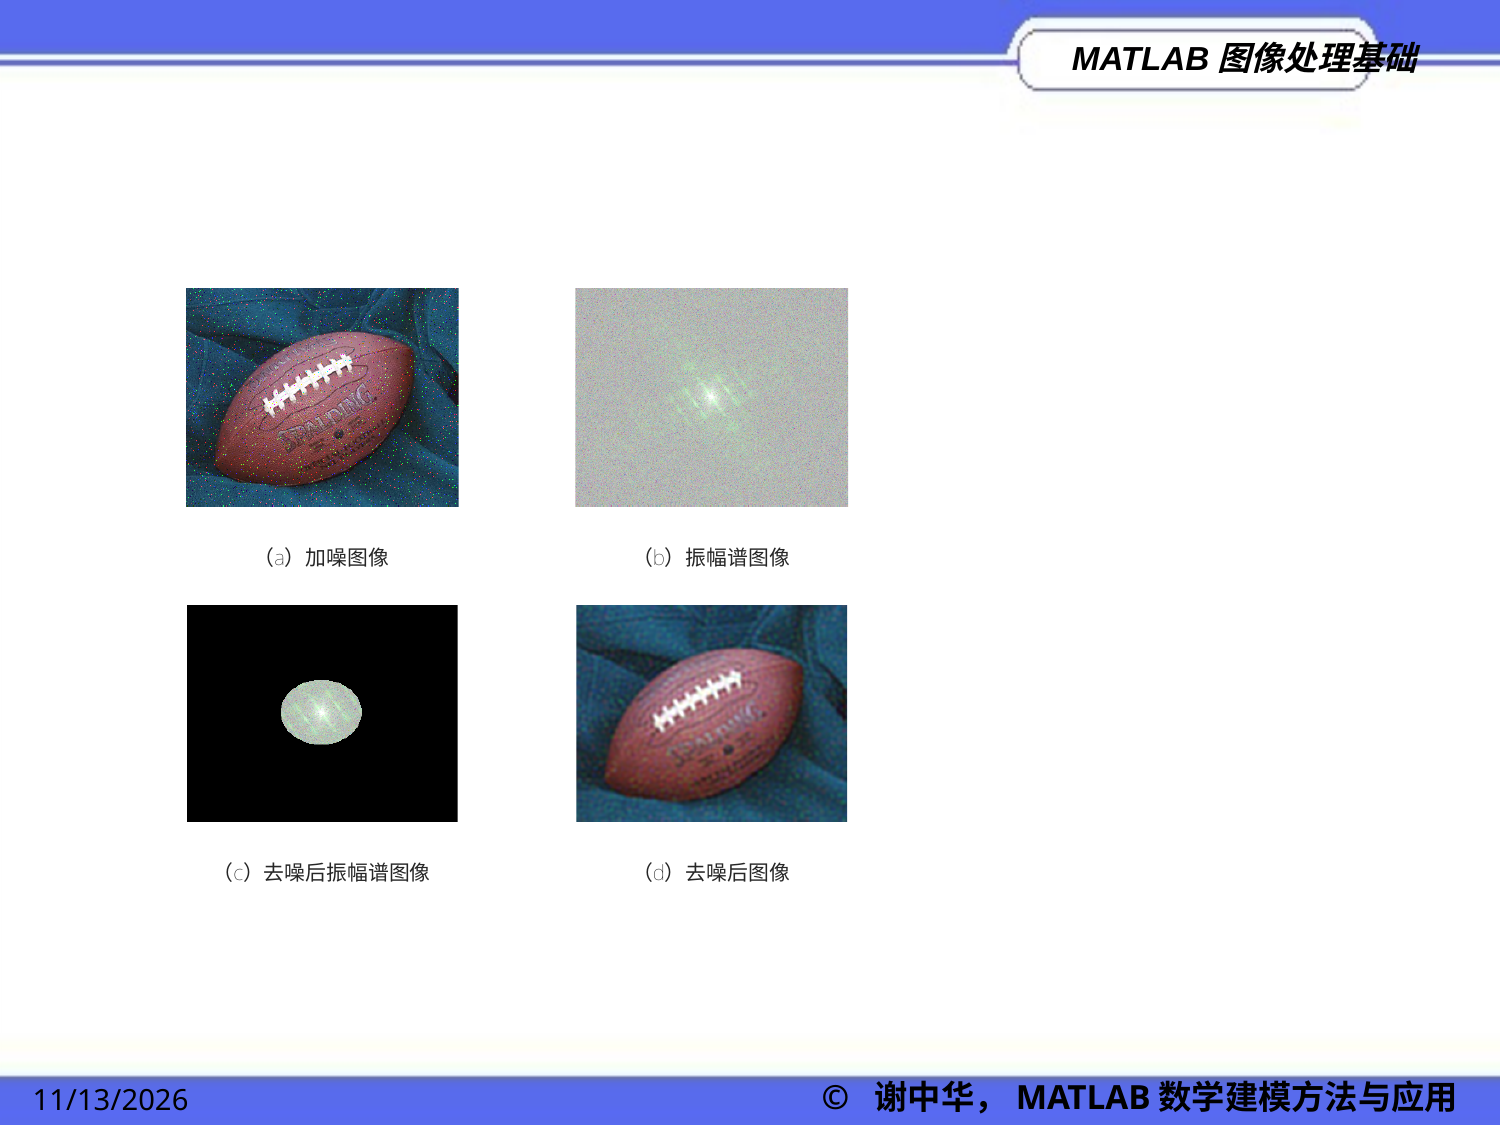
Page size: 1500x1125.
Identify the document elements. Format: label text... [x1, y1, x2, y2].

picture [0, 0, 1500, 1125]
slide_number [17, 1085, 368, 1118]
footer © 谢中华，MATLAB数学建模方法与应用 [797, 1074, 1483, 1118]
